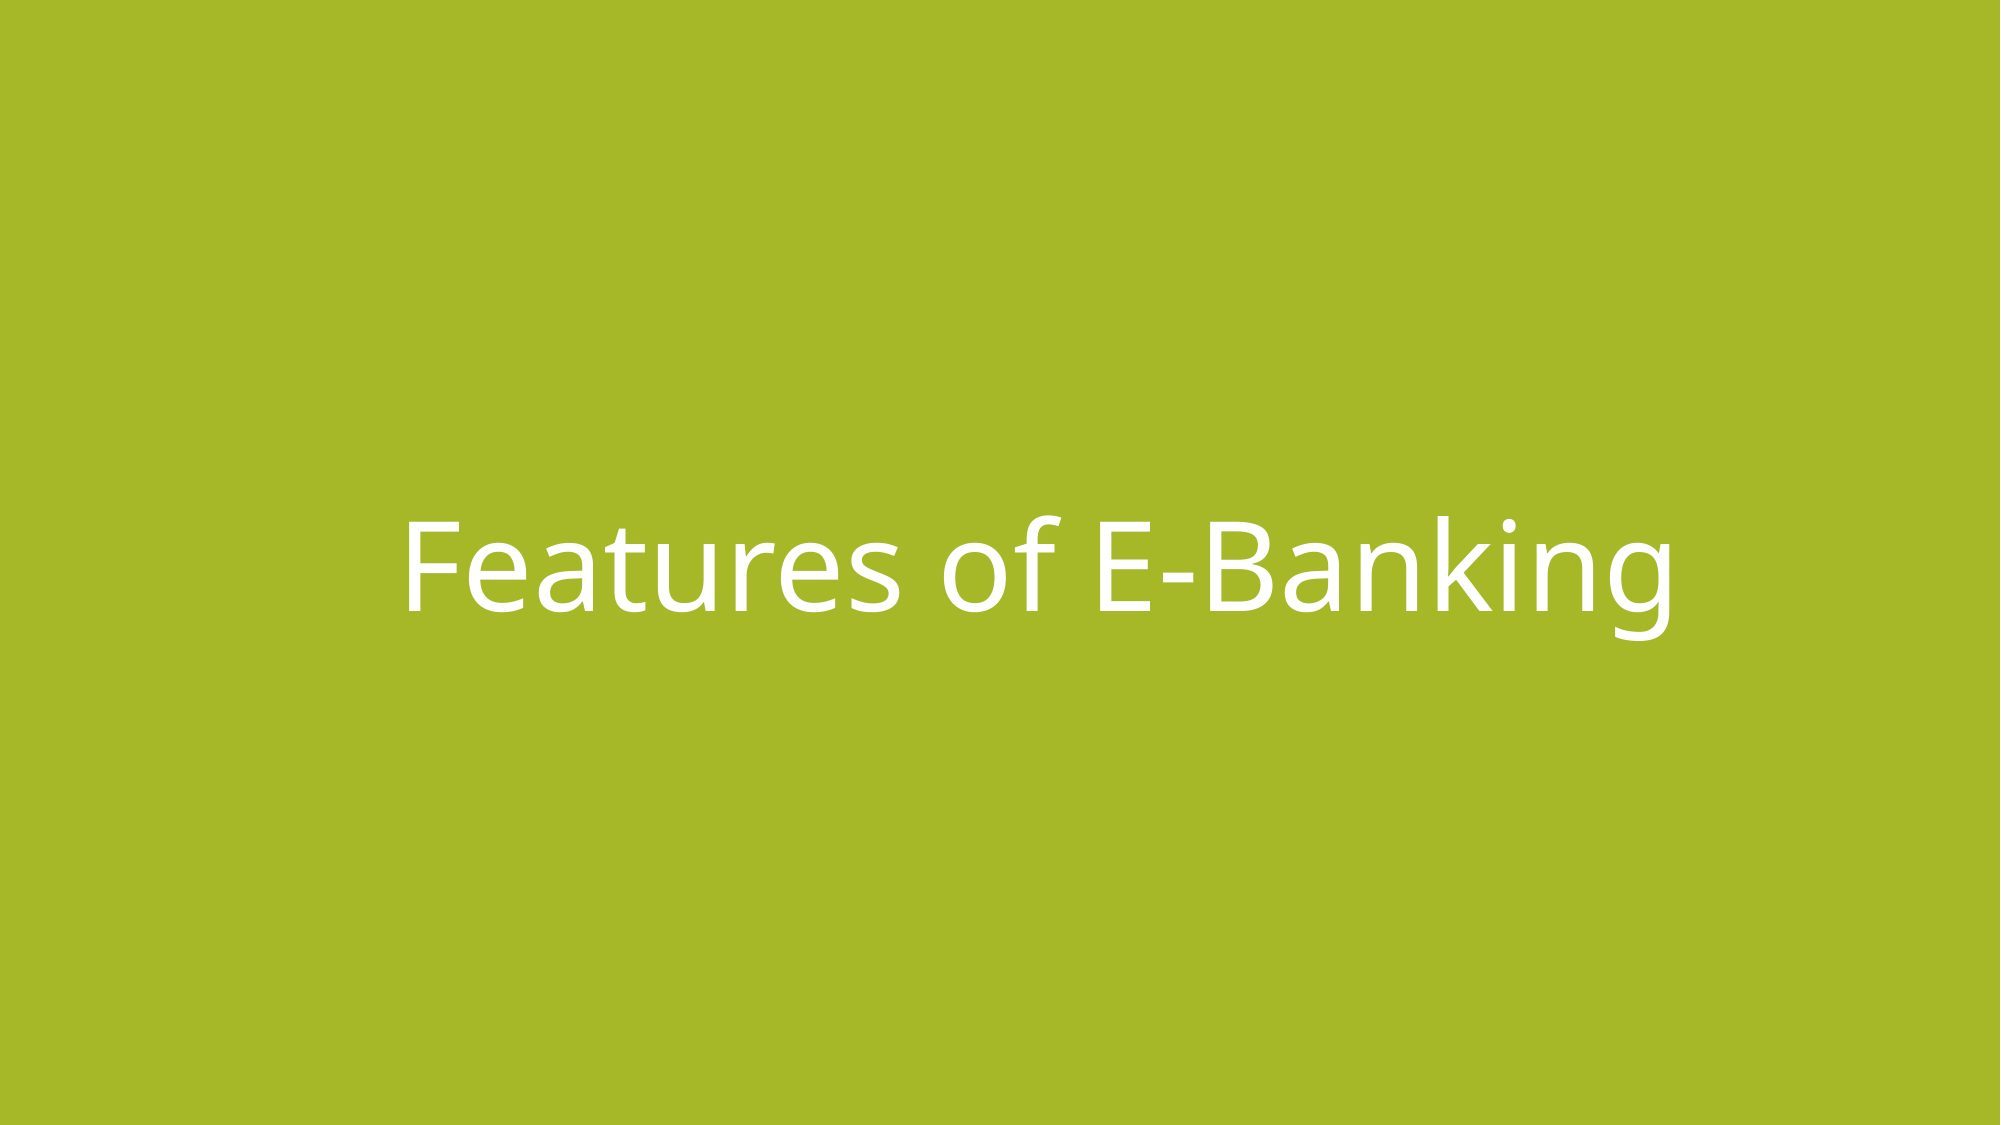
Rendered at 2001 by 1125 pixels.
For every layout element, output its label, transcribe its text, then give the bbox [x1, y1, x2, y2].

text_box Features of E-Banking [106, 479, 1973, 644]
